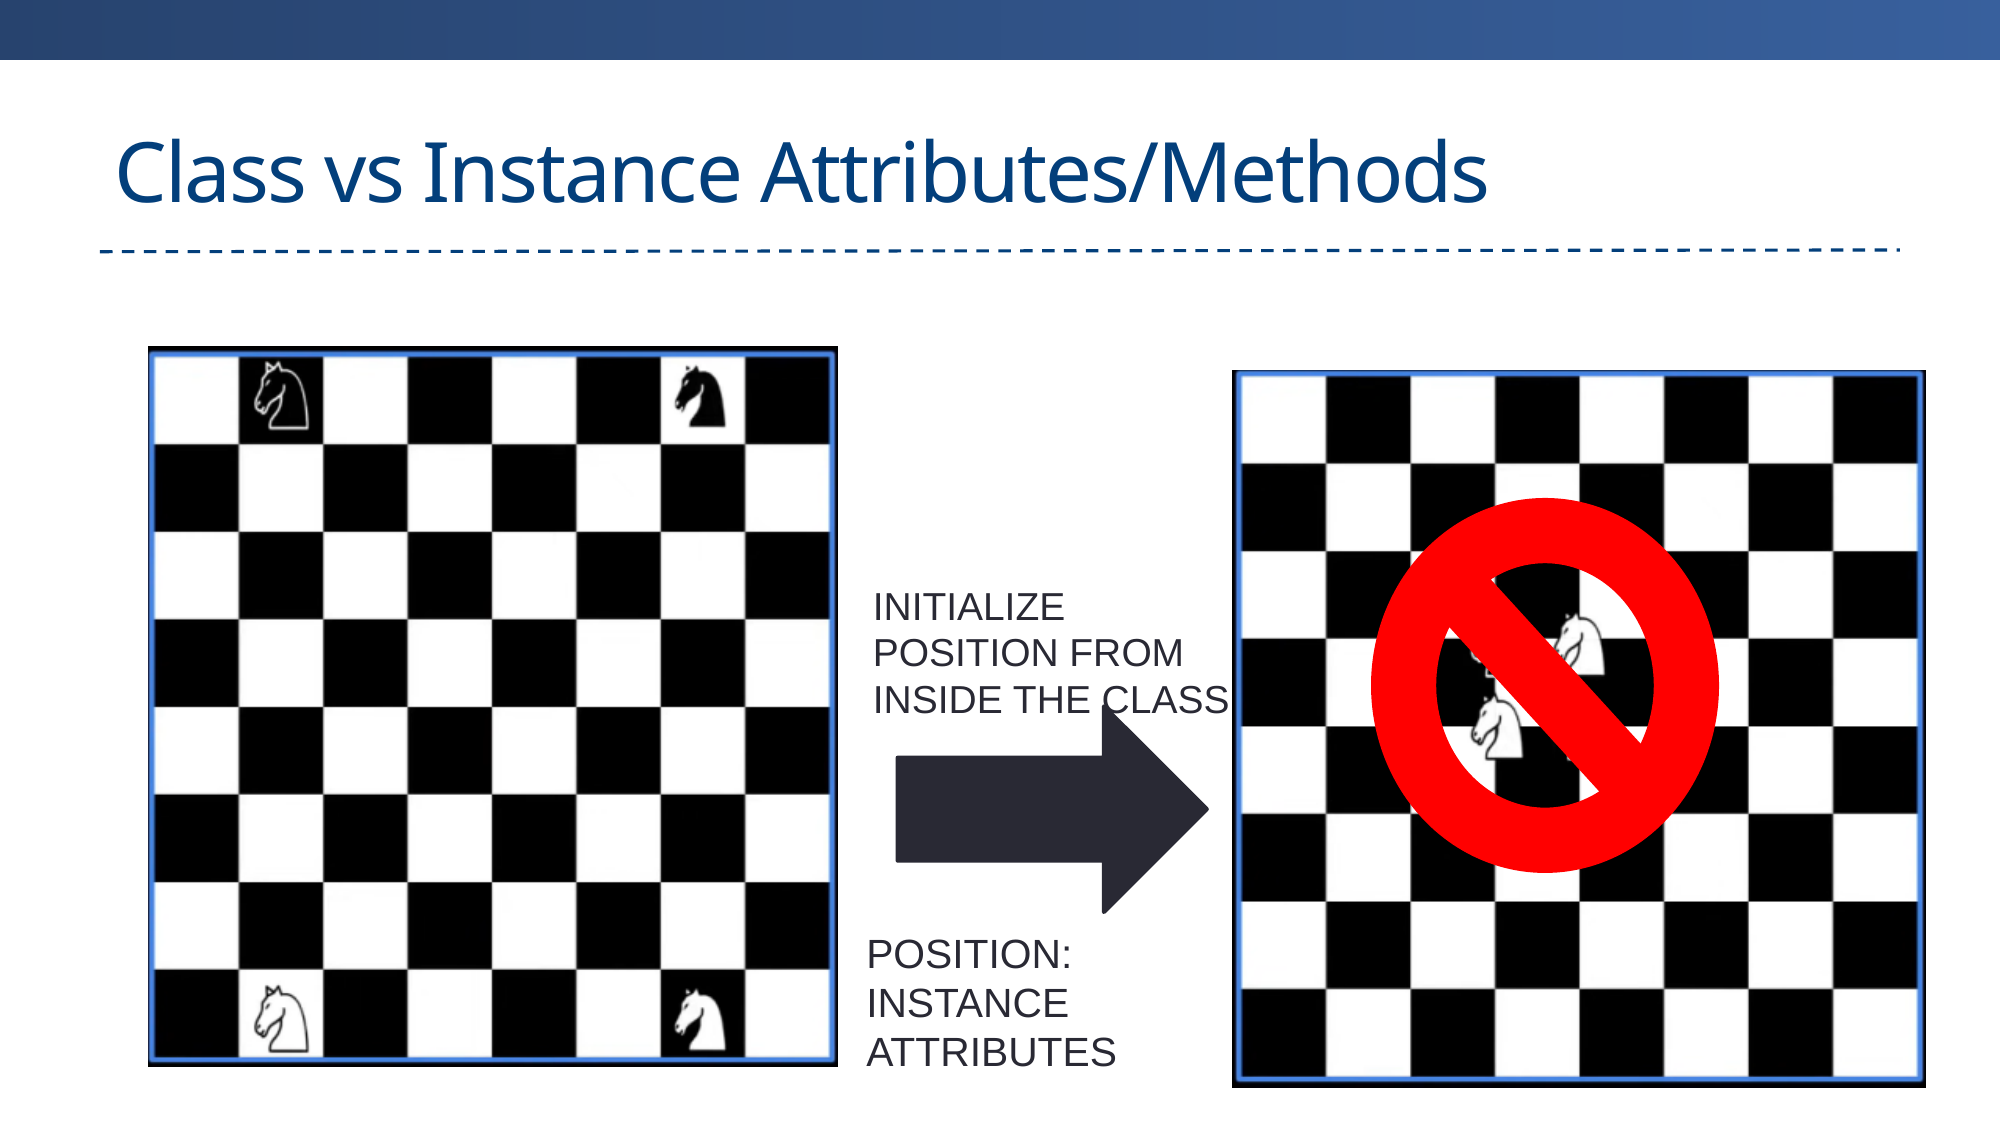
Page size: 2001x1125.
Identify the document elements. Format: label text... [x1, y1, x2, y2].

picture [148, 346, 838, 1067]
text_box [895, 704, 1209, 914]
title Class vs Instance Attributes/Methods [99, 87, 1900, 250]
text_box Initialize Position From Inside the Class [857, 566, 1229, 729]
picture [1232, 370, 1926, 1088]
text_box Position: Instance Attributes [851, 919, 1229, 1082]
